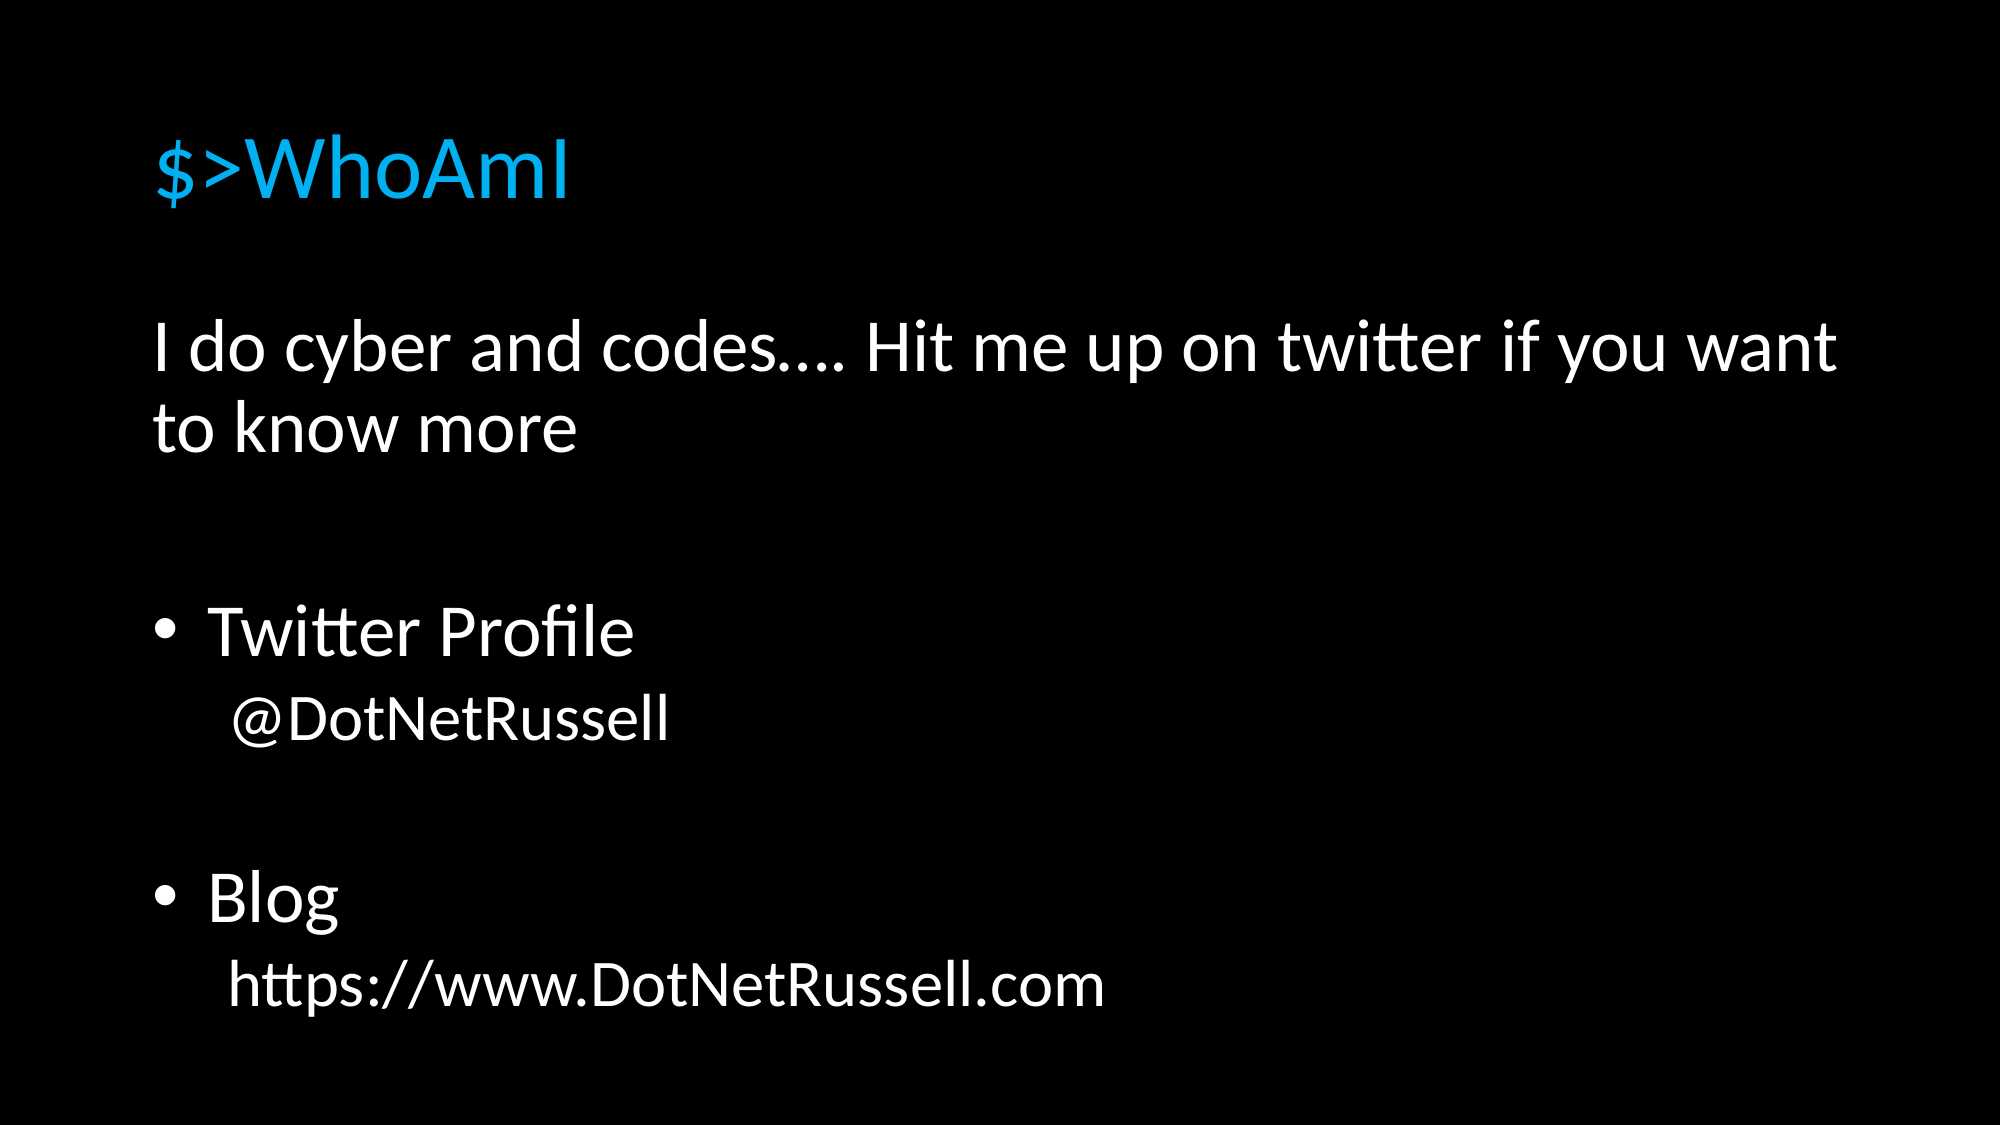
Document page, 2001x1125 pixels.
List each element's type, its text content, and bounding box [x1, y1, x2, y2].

list I do cyber and codes…. Hit me up on twitter if you want to know more Twitter Profile @DotNetRussell Blog https://www.DotNetRussell.com [137, 299, 1863, 1014]
title $>WhoAmI [137, 59, 1863, 278]
